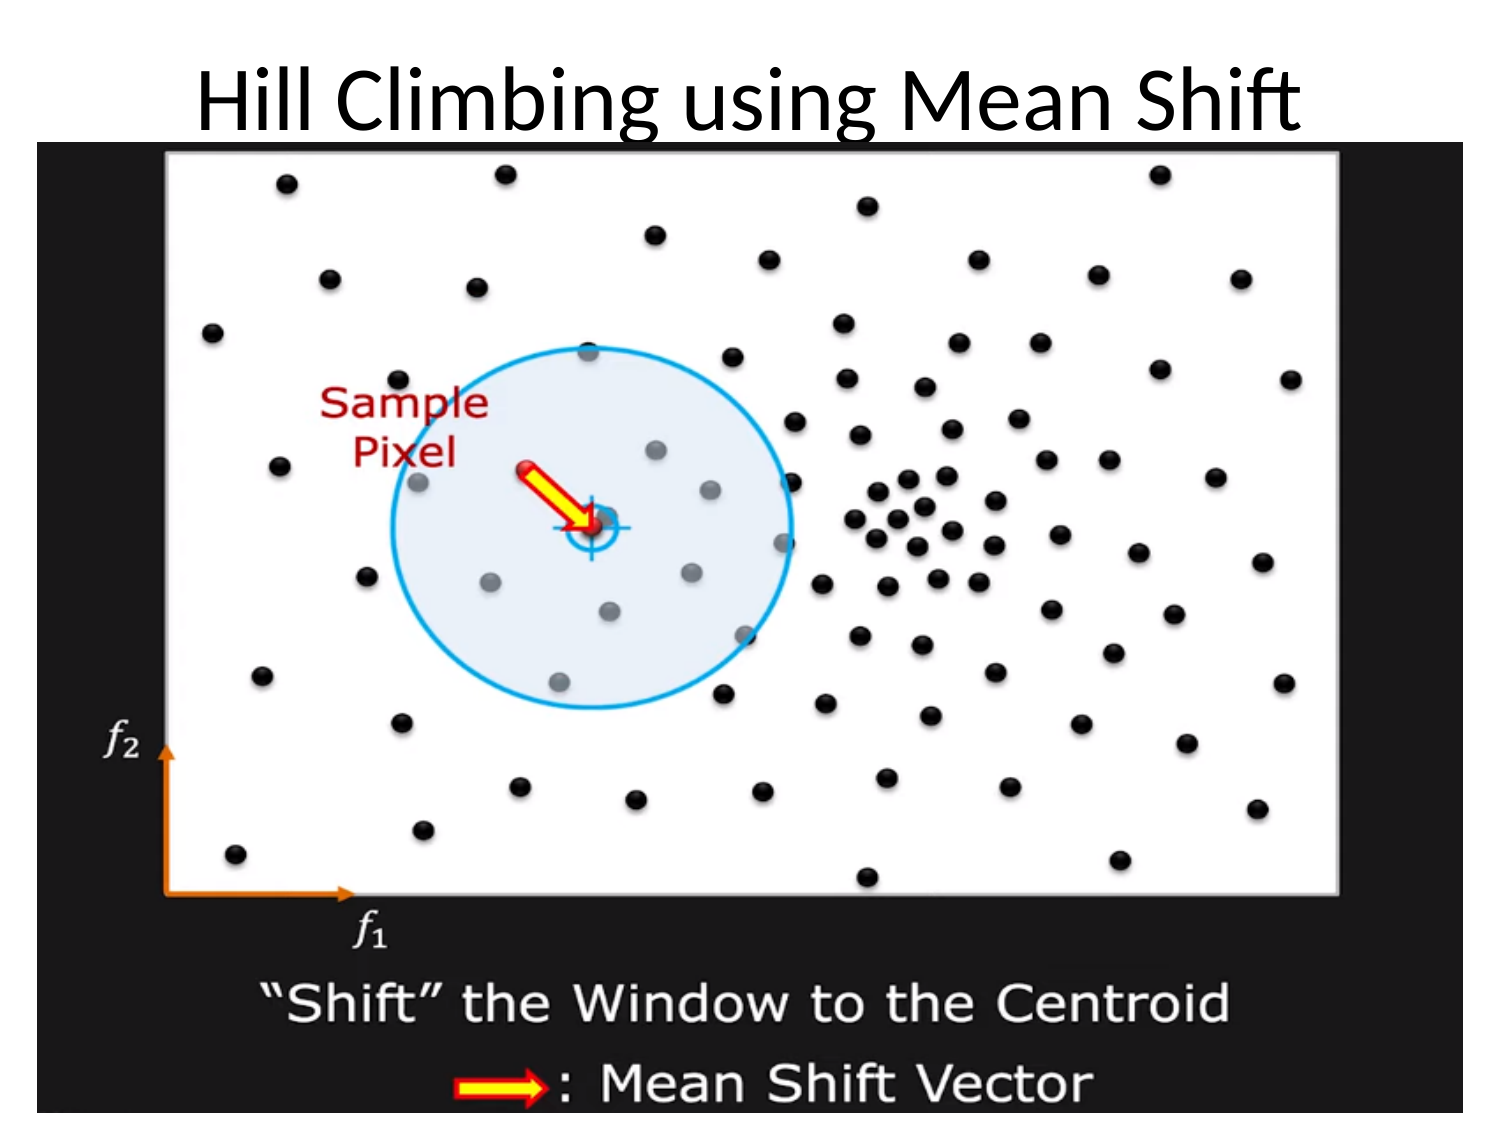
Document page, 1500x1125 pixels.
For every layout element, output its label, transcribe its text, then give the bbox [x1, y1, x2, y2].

picture [37, 141, 1463, 1113]
title Hill Climbing using Mean Shift [75, 0, 1425, 140]
